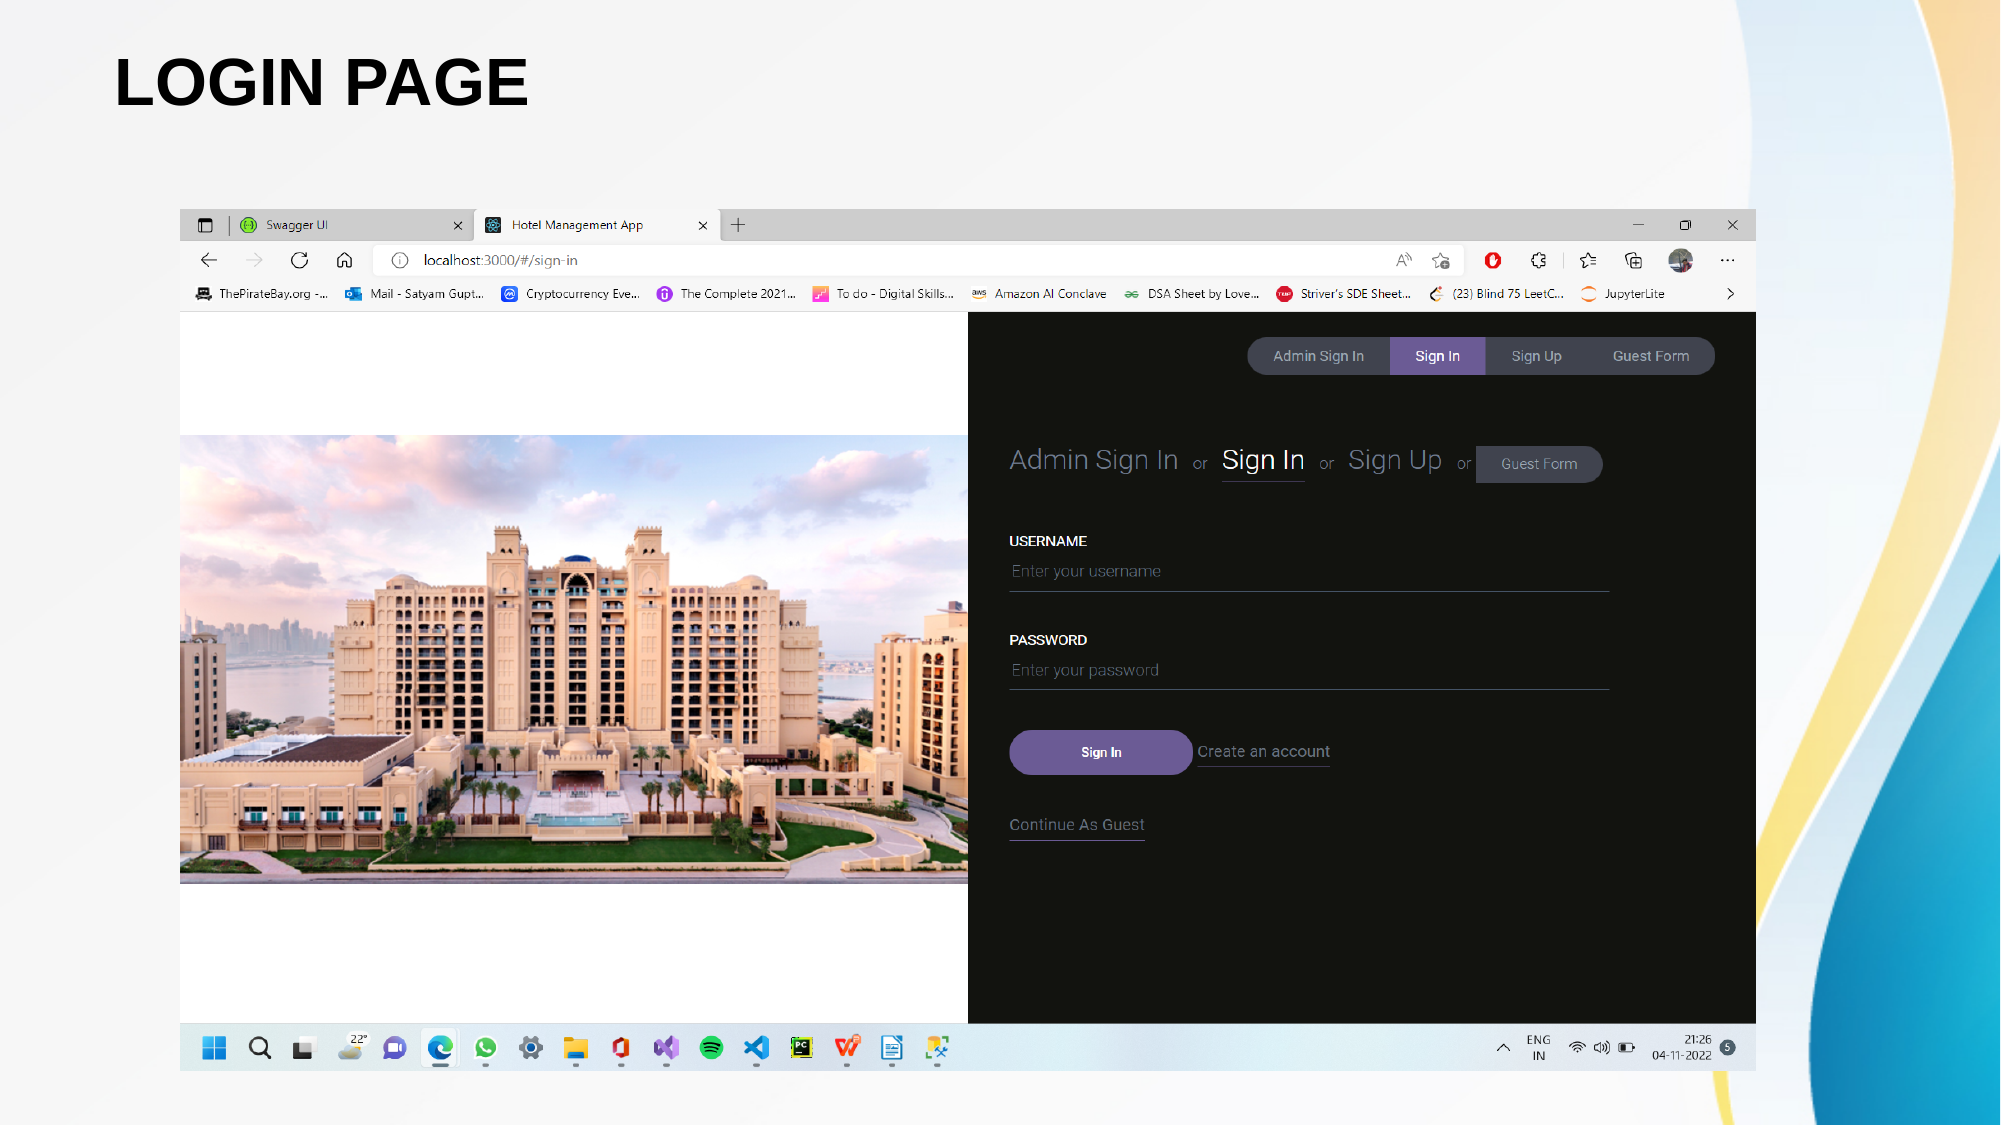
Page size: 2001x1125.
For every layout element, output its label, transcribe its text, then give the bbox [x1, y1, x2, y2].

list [180, 209, 1756, 1071]
picture [0, 0, 2001, 1125]
title LOGIN PAGE [99, 30, 1901, 127]
